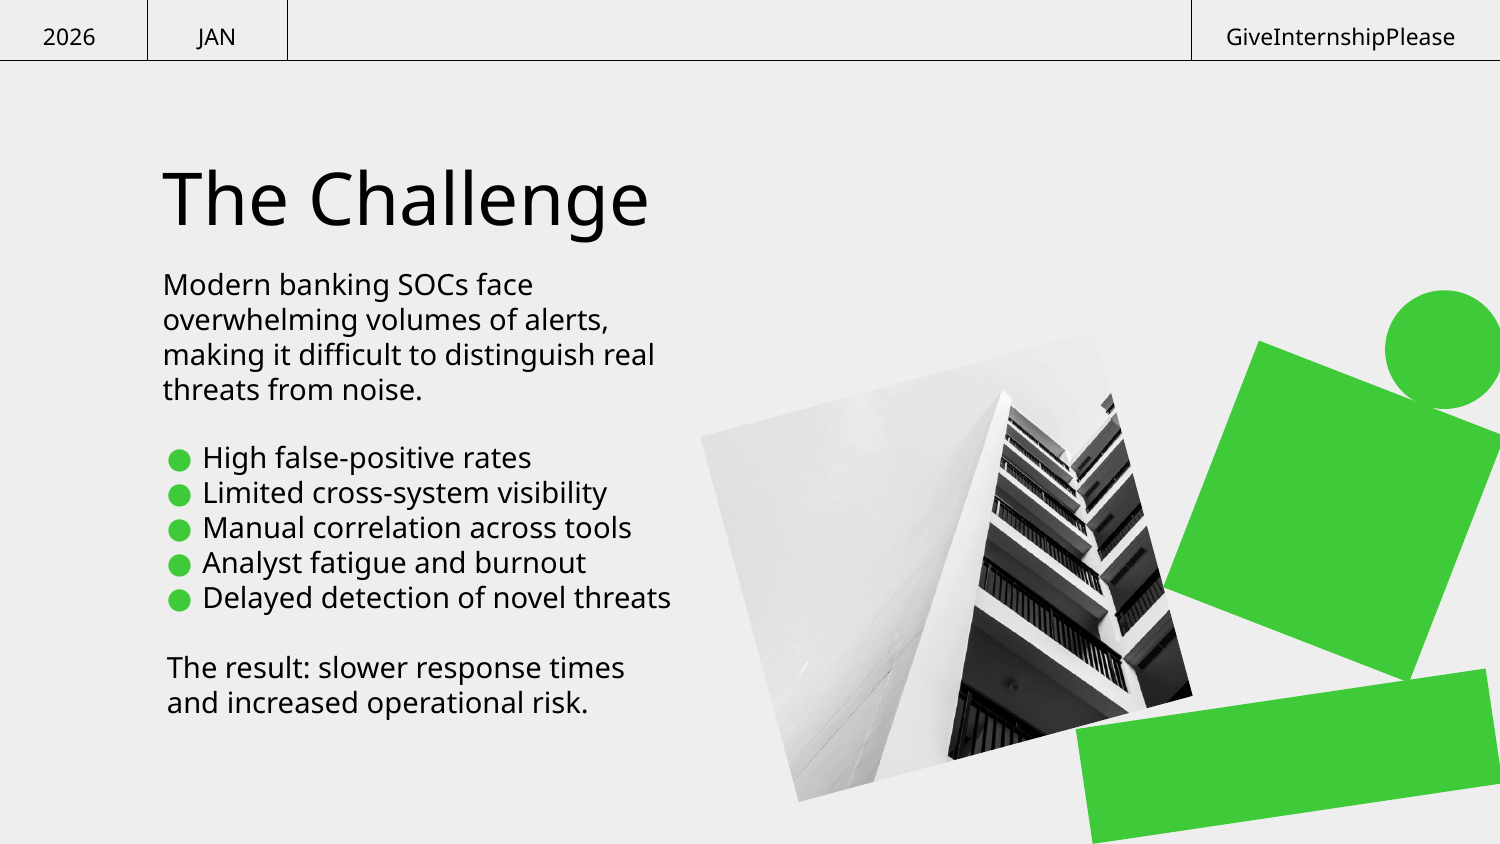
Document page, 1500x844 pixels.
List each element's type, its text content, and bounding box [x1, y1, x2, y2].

subtitle 2026 [3, 12, 135, 61]
title The Challenge [147, 160, 1231, 255]
subtitle GiveInternshipPlease [1192, 12, 1490, 61]
subtitle JAN [152, 12, 283, 61]
list Modern banking SOCs face overwhelming volumes of alerts, making it difficult to distinguish real threats from noise. High false-positive rates Limited cross-system visibility Manual correlation across tools Analyst fatigue and burnout Delayed detection of novel threats The result: slower response times and increased operational risk. [147, 251, 688, 803]
picture [700, 330, 1193, 803]
